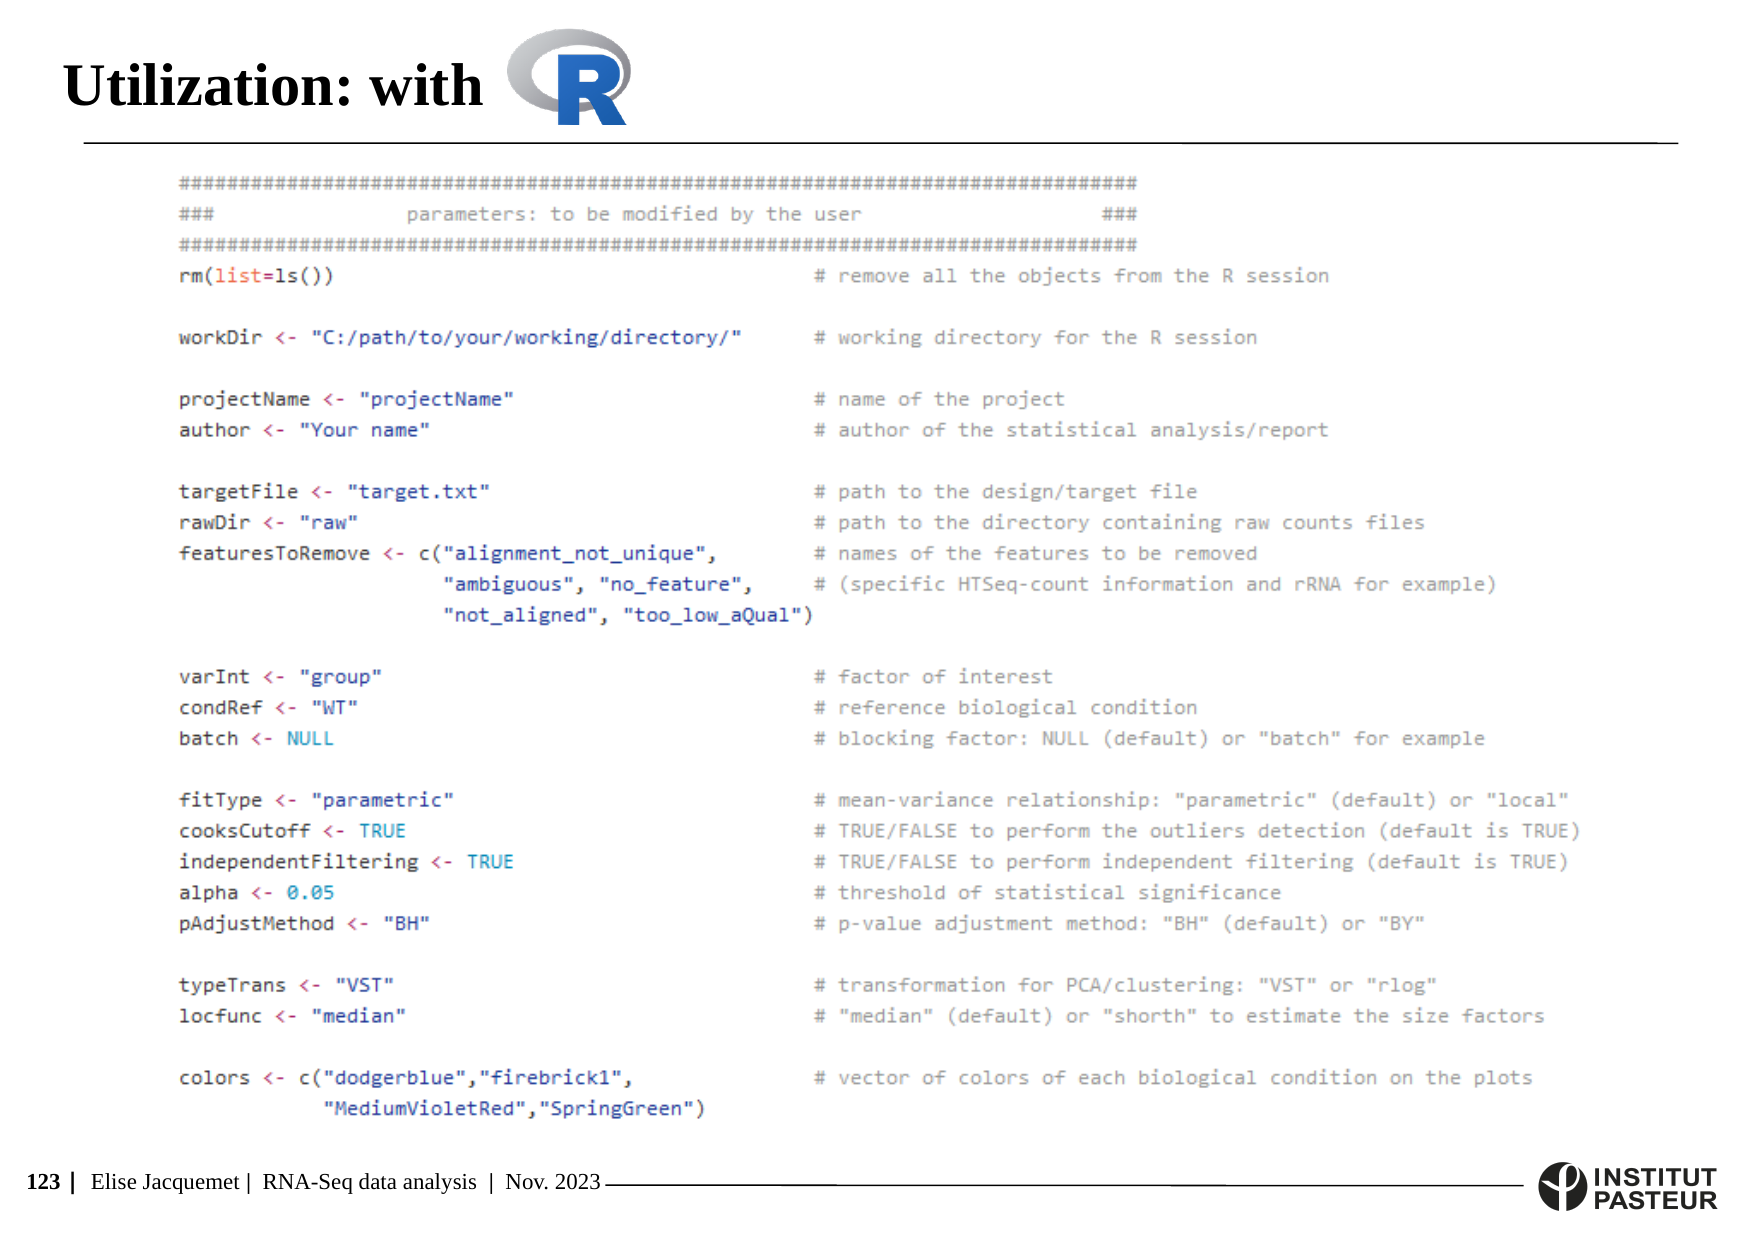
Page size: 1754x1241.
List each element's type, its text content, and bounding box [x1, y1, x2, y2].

picture [507, 28, 631, 125]
picture [161, 173, 1592, 1125]
picture [1534, 1155, 1722, 1218]
text_box Utilization: with [62, 2, 1692, 160]
